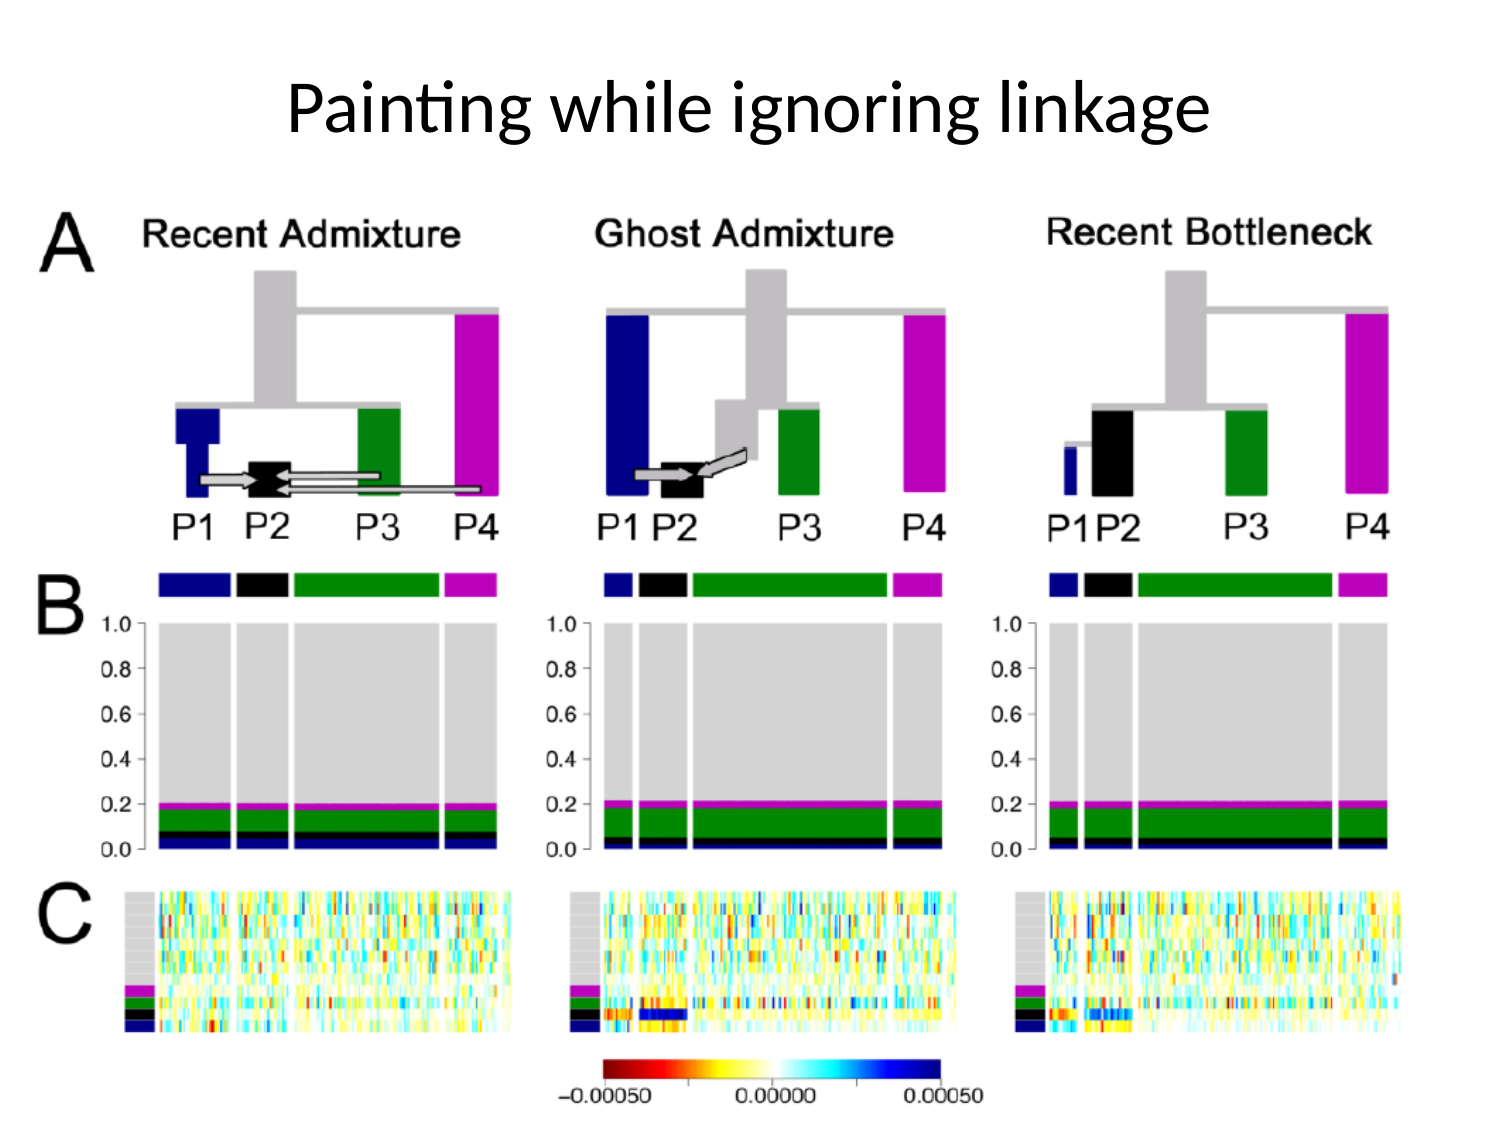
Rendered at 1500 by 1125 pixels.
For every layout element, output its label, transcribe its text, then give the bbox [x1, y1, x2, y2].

picture [0, 187, 1500, 1125]
text_box Painting while ignoring linkage [272, 49, 1228, 155]
